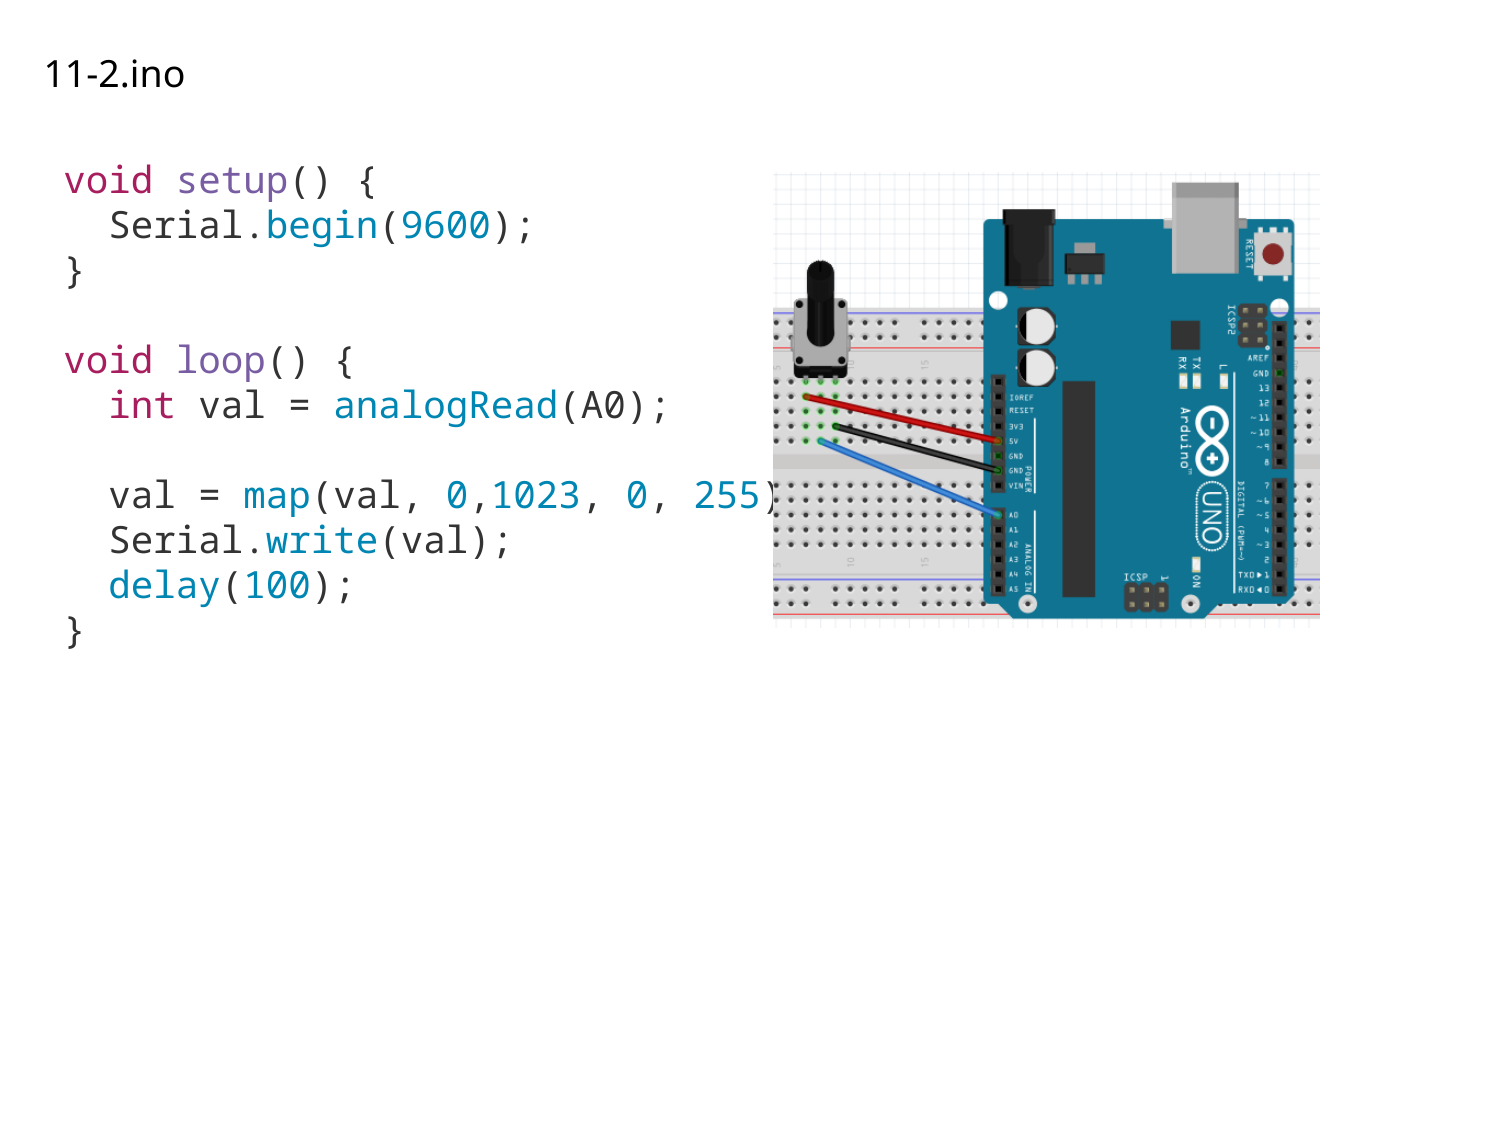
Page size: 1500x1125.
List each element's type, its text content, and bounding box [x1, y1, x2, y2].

picture [773, 172, 1320, 628]
text_box void setup() { Serial.begin(9600); } void loop() { int val = analogRead(A0); val = map(val, 0,1023, 0, 255); Serial.write(val); delay(100); } [48, 148, 821, 659]
text_box 11-2.ino [28, 42, 201, 103]
